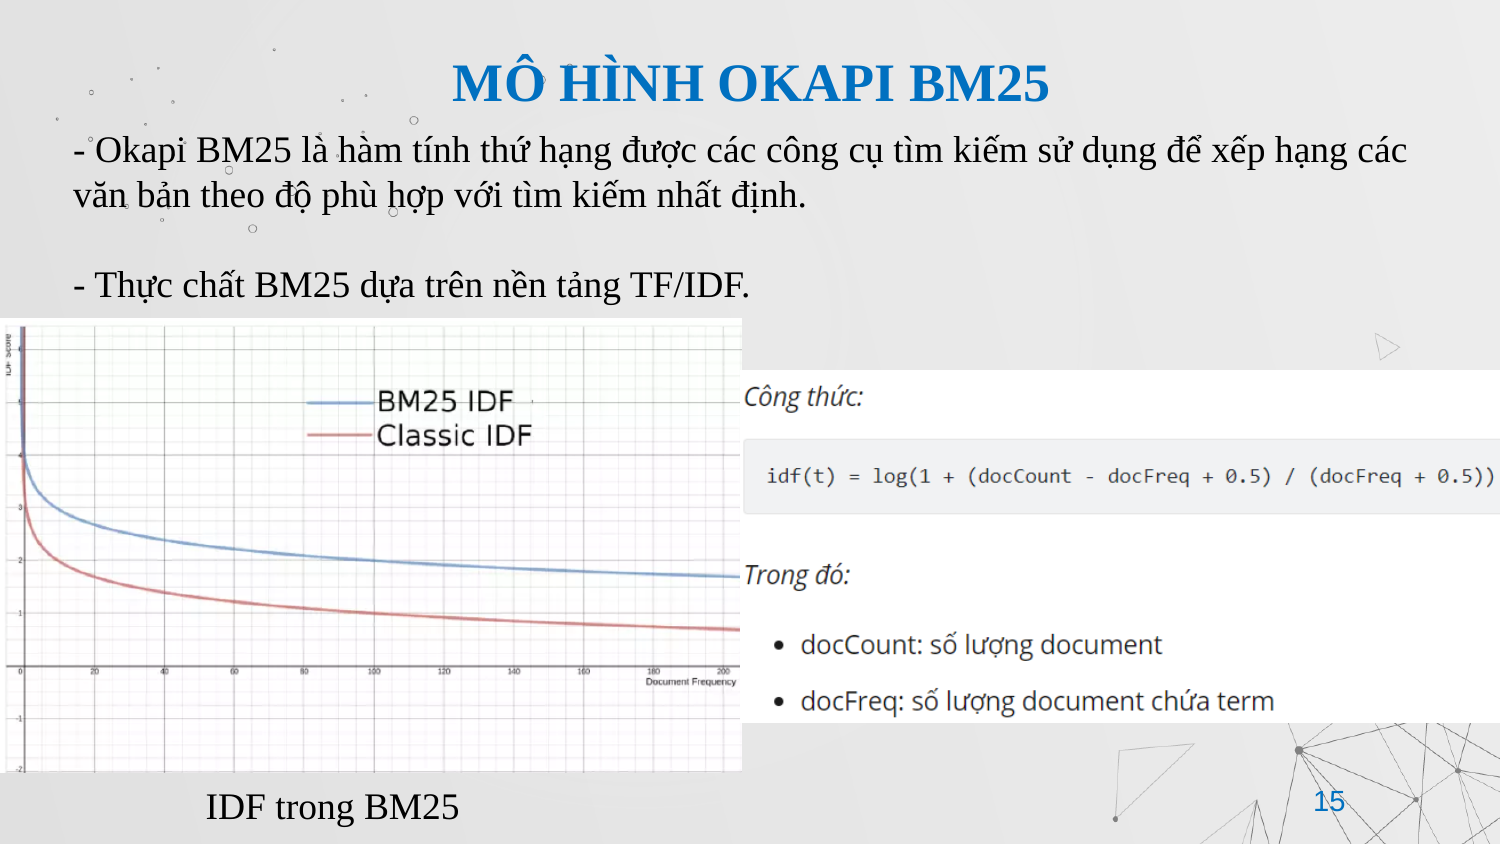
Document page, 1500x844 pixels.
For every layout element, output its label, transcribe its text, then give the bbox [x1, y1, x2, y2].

title MÔ HÌNH OKAPI BM25 [324, 32, 1180, 110]
text_box - Okapi BM25 là hàm tính thứ hạng được các công cụ tìm kiếm sử dụng để xếp hạng các văn bản theo độ phù hợp với tìm kiếm nhất định. - Thực chất BM25 dựa trên nền tảng TF/IDF. [58, 110, 1463, 345]
text_box 15 [1298, 774, 1394, 825]
picture [0, 0, 1500, 844]
text_box IDF trong BM25 [190, 782, 641, 835]
